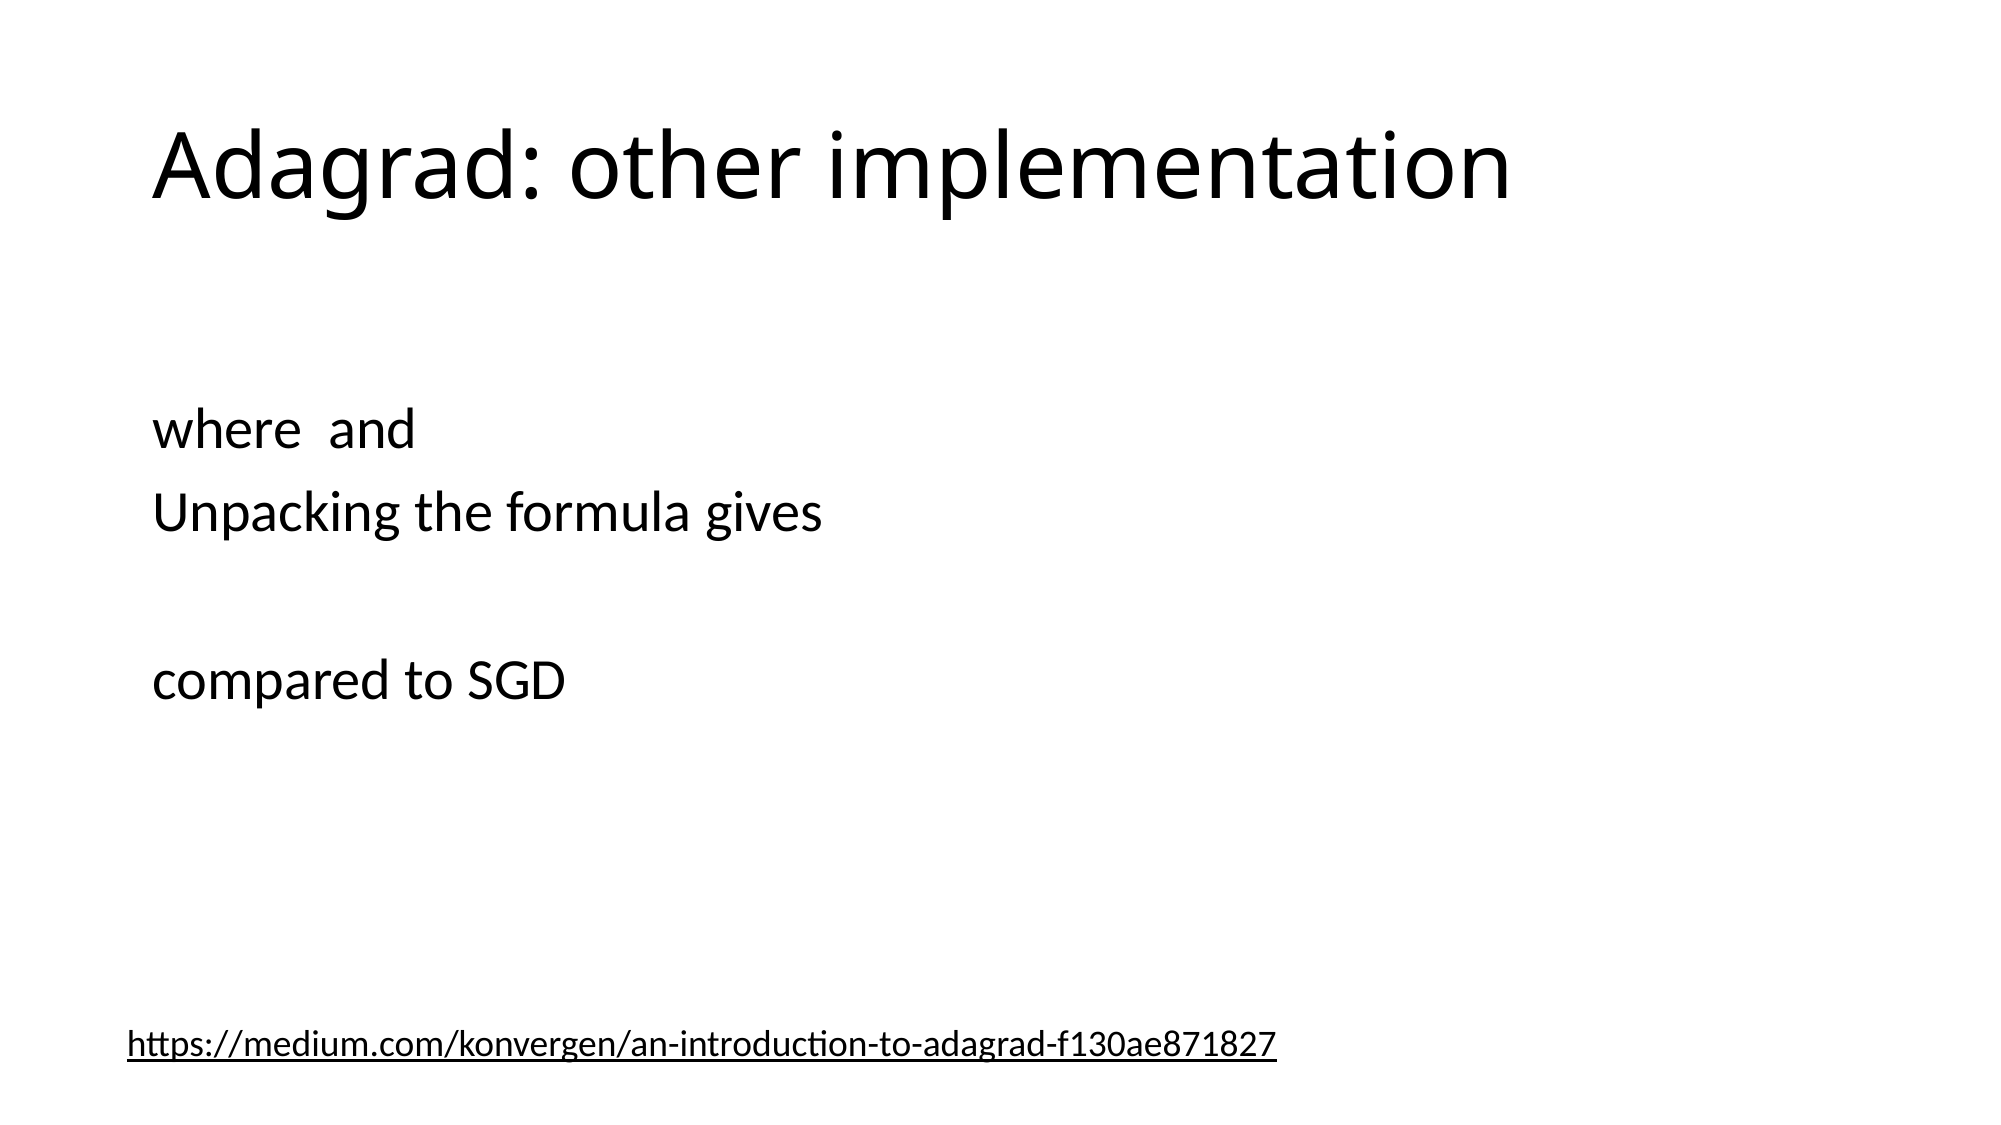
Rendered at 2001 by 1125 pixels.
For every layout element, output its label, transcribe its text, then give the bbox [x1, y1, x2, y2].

title Adagrad: other implementation [137, 59, 1863, 278]
text_box https://medium.com/konvergen/an-introduction-to-adagrad-f130ae871827 [112, 1012, 1329, 1072]
